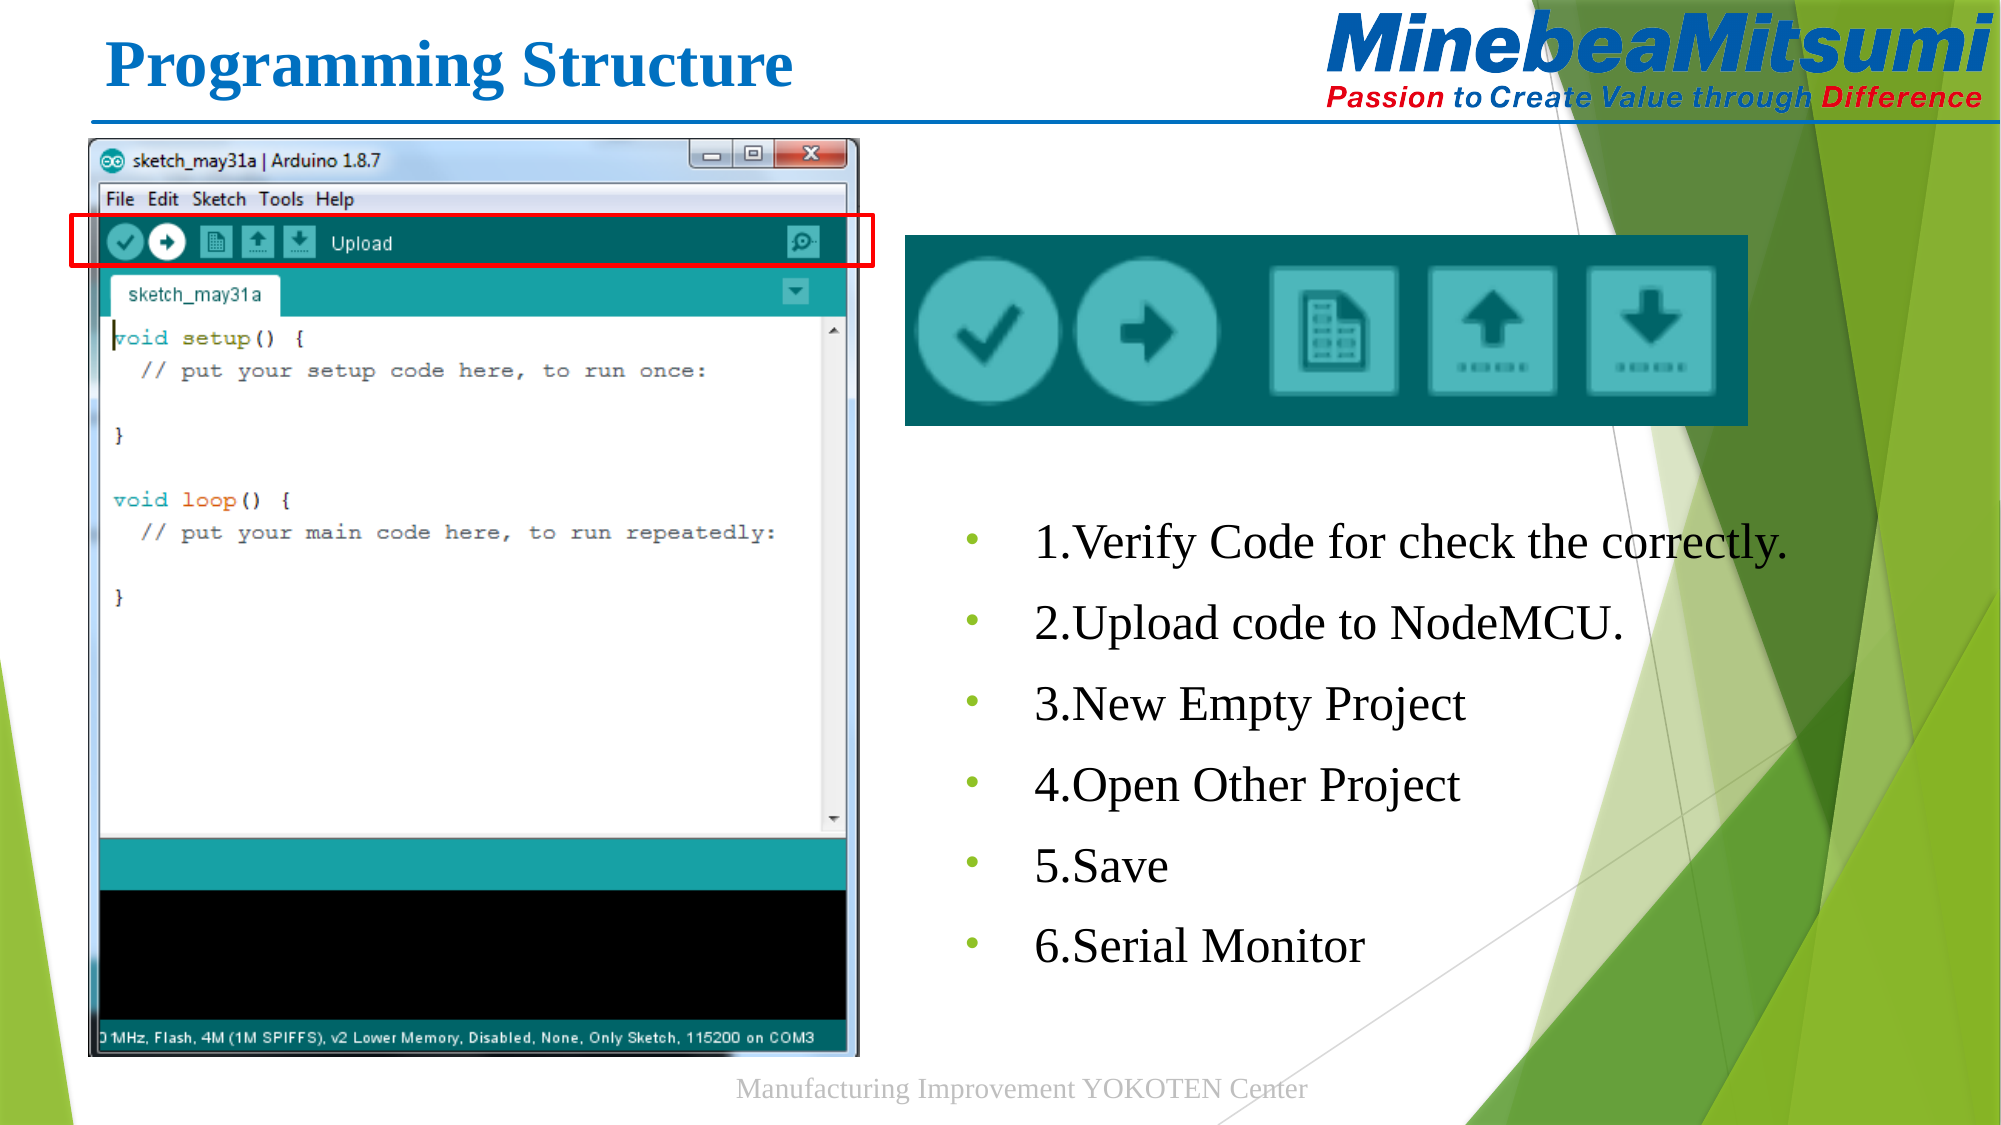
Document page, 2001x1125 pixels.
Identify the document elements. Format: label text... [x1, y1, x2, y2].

text_box Manufacturing Improvement YOKOTEN Center [721, 1061, 1324, 1112]
text_box 1.Verify Code for check the correctly. 2.Upload code to NodeMCU. 3.New Empty Project 4.Open Other Project 5.Save 6.Serial Monitor [950, 501, 1896, 919]
text_box Programming Structure [91, 12, 811, 108]
text_box [866, 213, 875, 267]
text_box [70, 213, 83, 267]
picture [1319, 0, 2000, 121]
picture [87, 137, 861, 1057]
picture [904, 235, 1749, 426]
